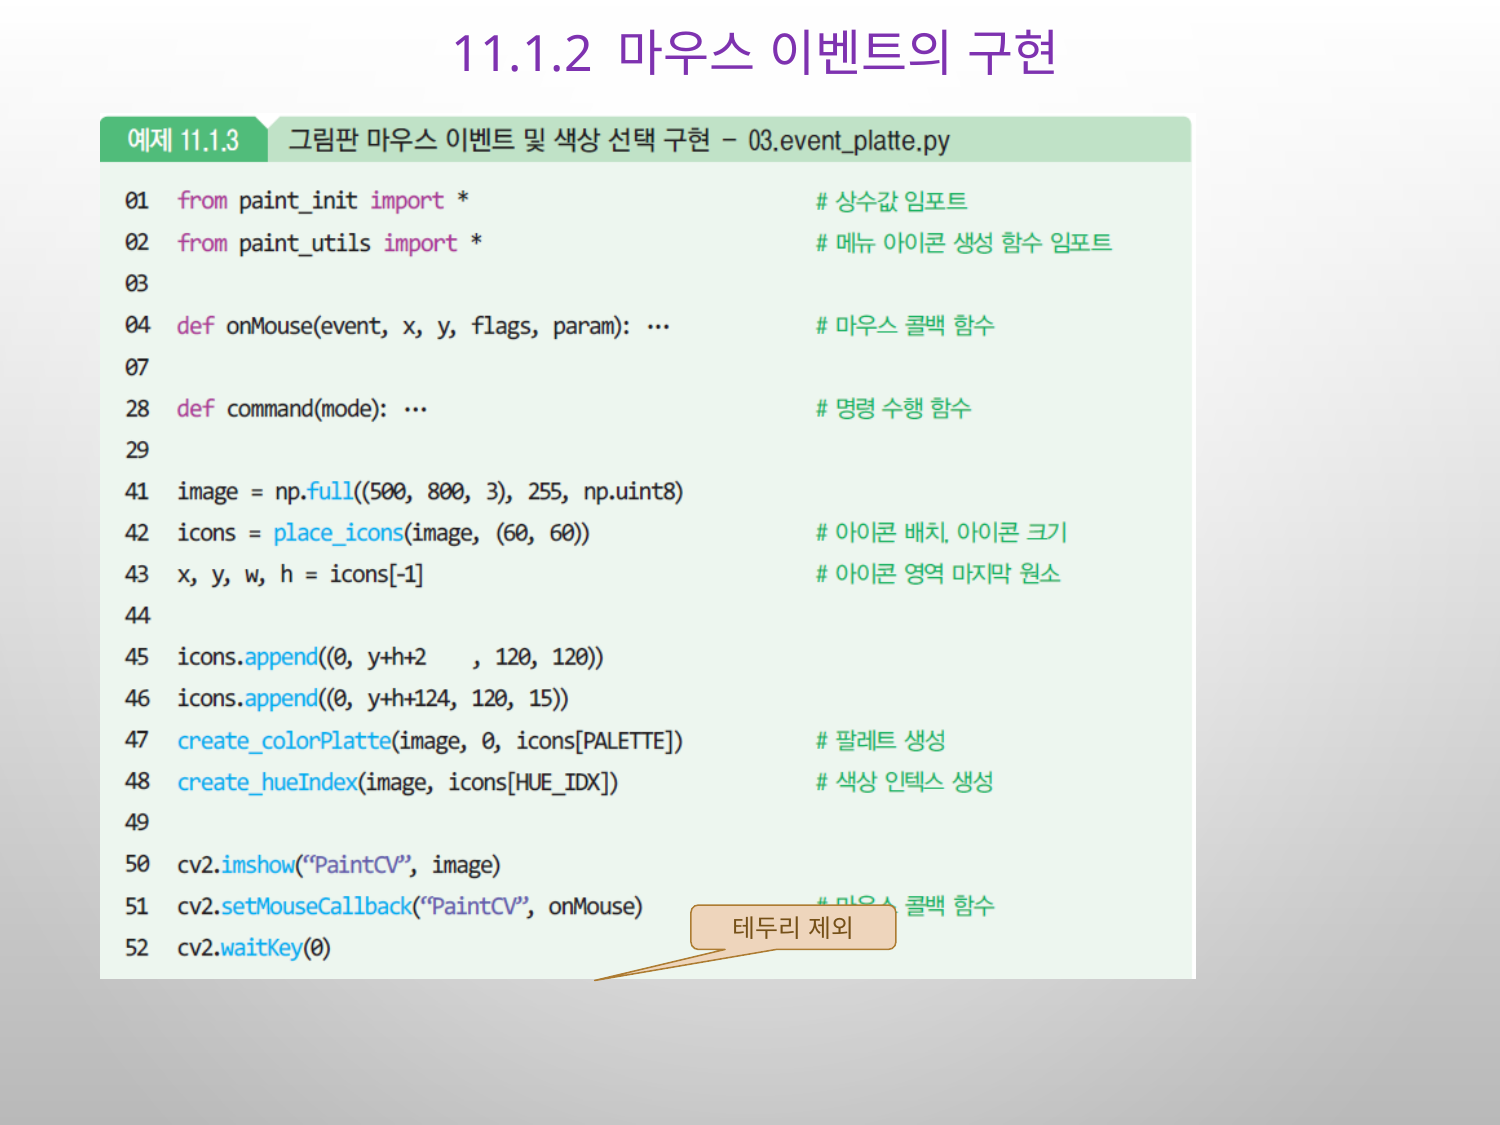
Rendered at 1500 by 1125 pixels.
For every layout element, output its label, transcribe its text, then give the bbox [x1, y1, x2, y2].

picture [0, 0, 1500, 1125]
title 11.1.2 마우스 이벤트의 구현 [53, 4, 1459, 107]
